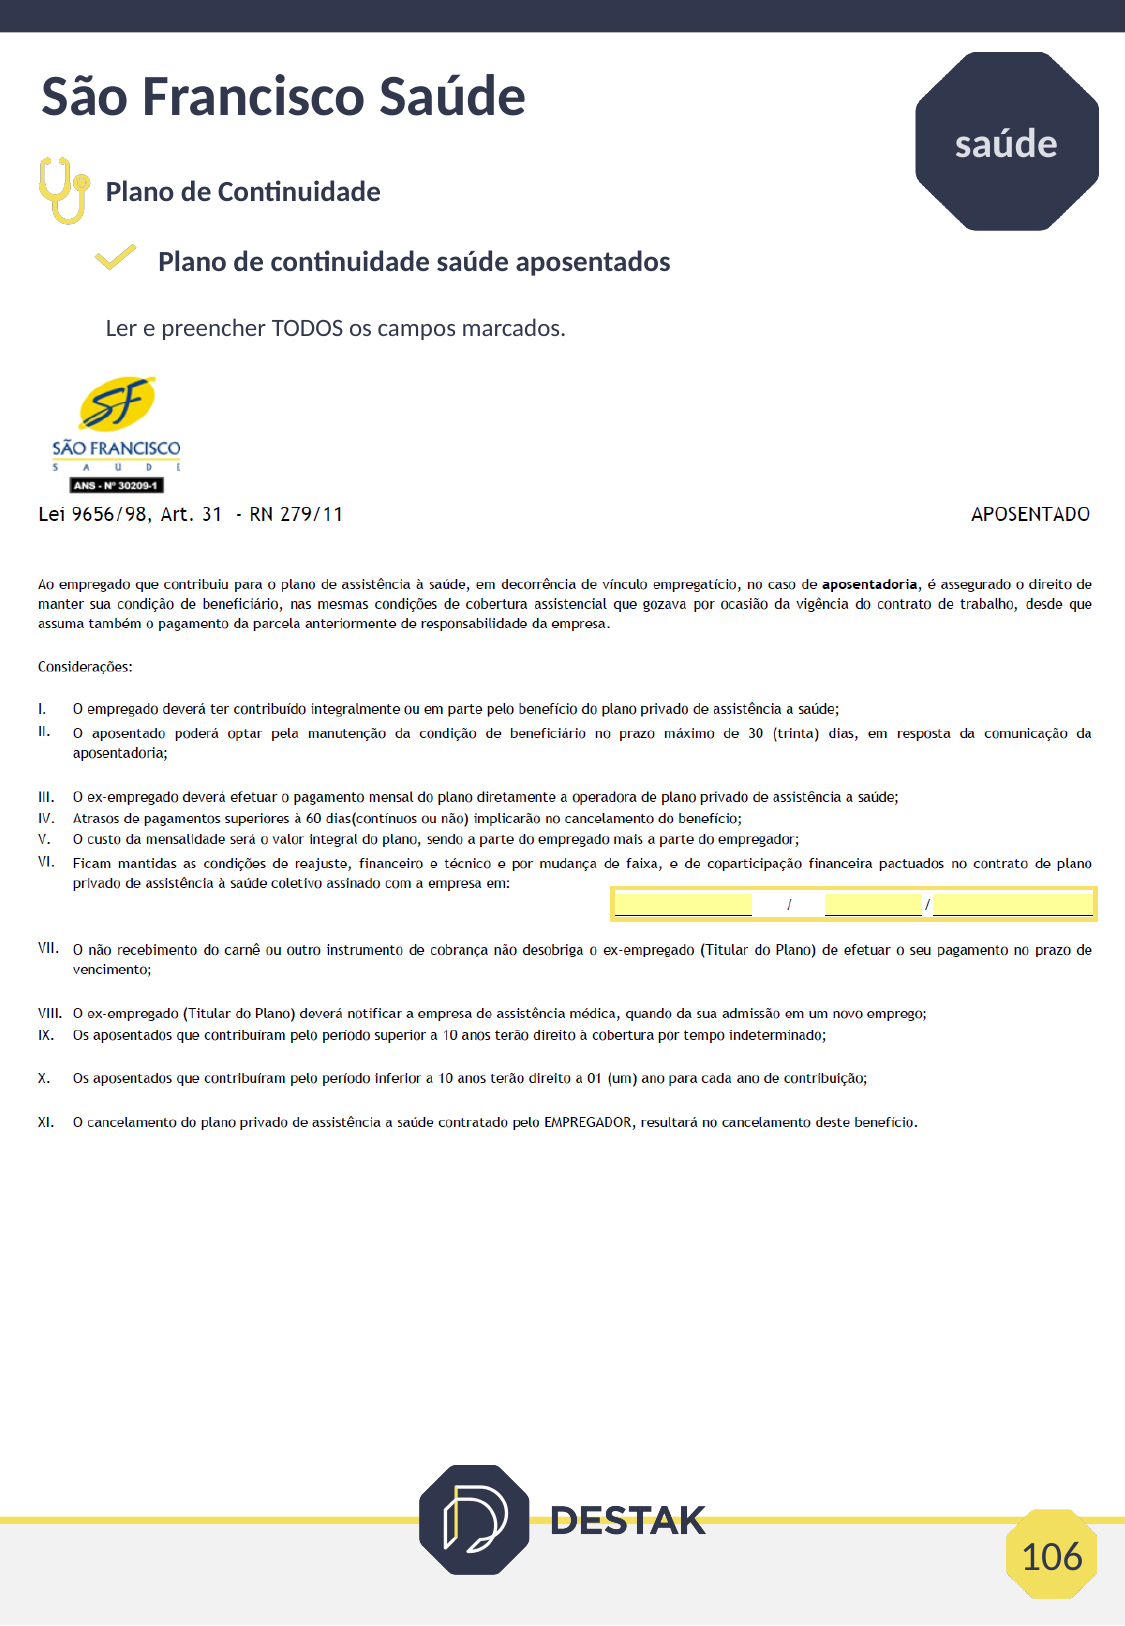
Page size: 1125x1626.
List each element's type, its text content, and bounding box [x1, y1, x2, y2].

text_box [29, 155, 1099, 352]
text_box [914, 51, 1099, 155]
text_box São Francisco Saúde [26, 51, 862, 143]
picture [1006, 1509, 1097, 1599]
picture [419, 1465, 706, 1575]
picture [29, 373, 1102, 1135]
